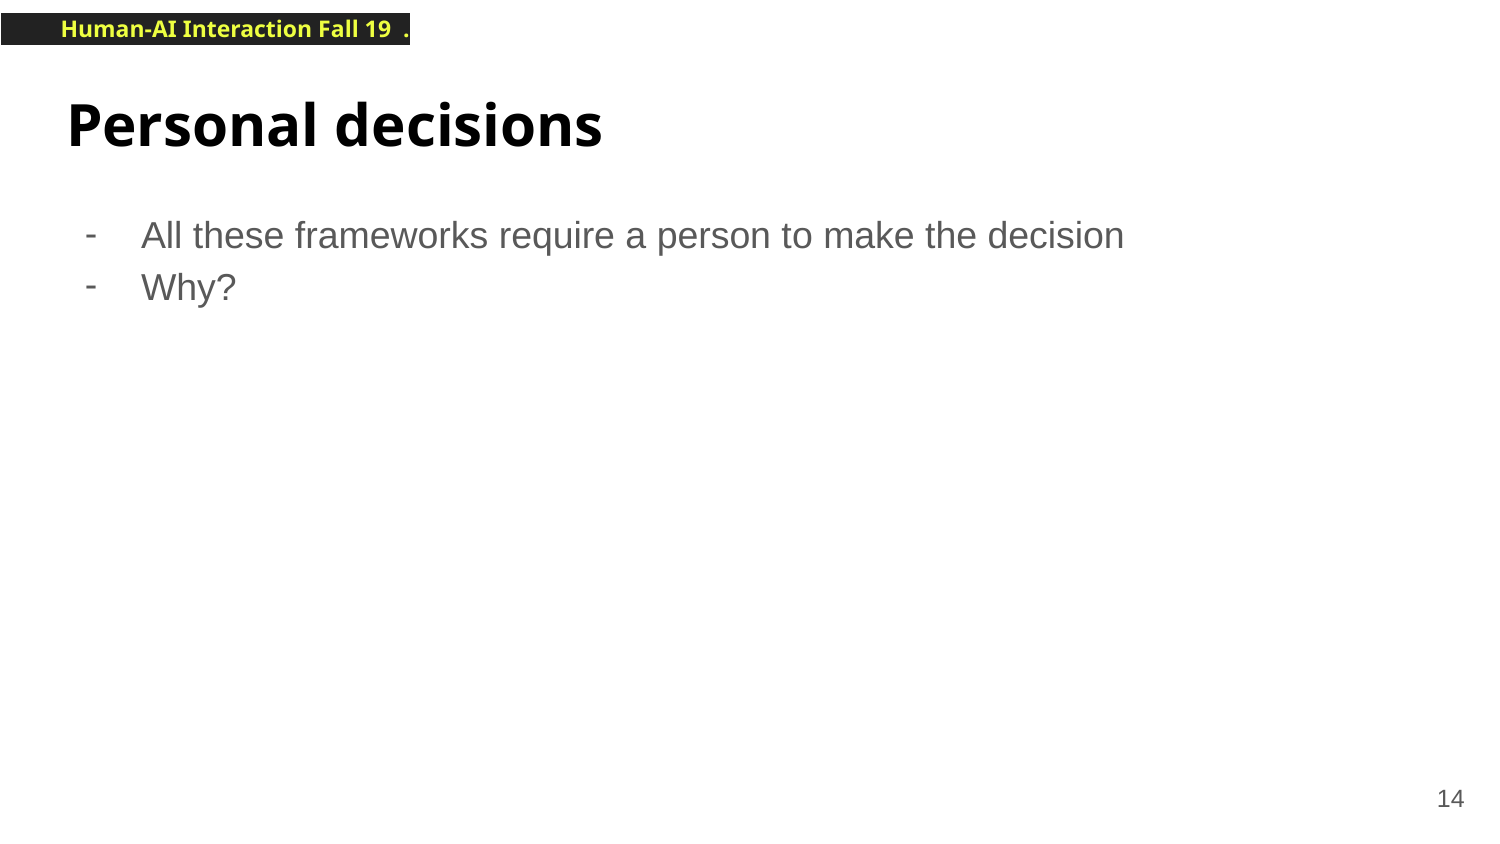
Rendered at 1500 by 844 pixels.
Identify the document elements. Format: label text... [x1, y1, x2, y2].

list All these frameworks require a person to make the decision Why? [51, 189, 1449, 750]
title Personal decisions [51, 72, 1449, 167]
slide_number ‹#› [1389, 764, 1480, 830]
